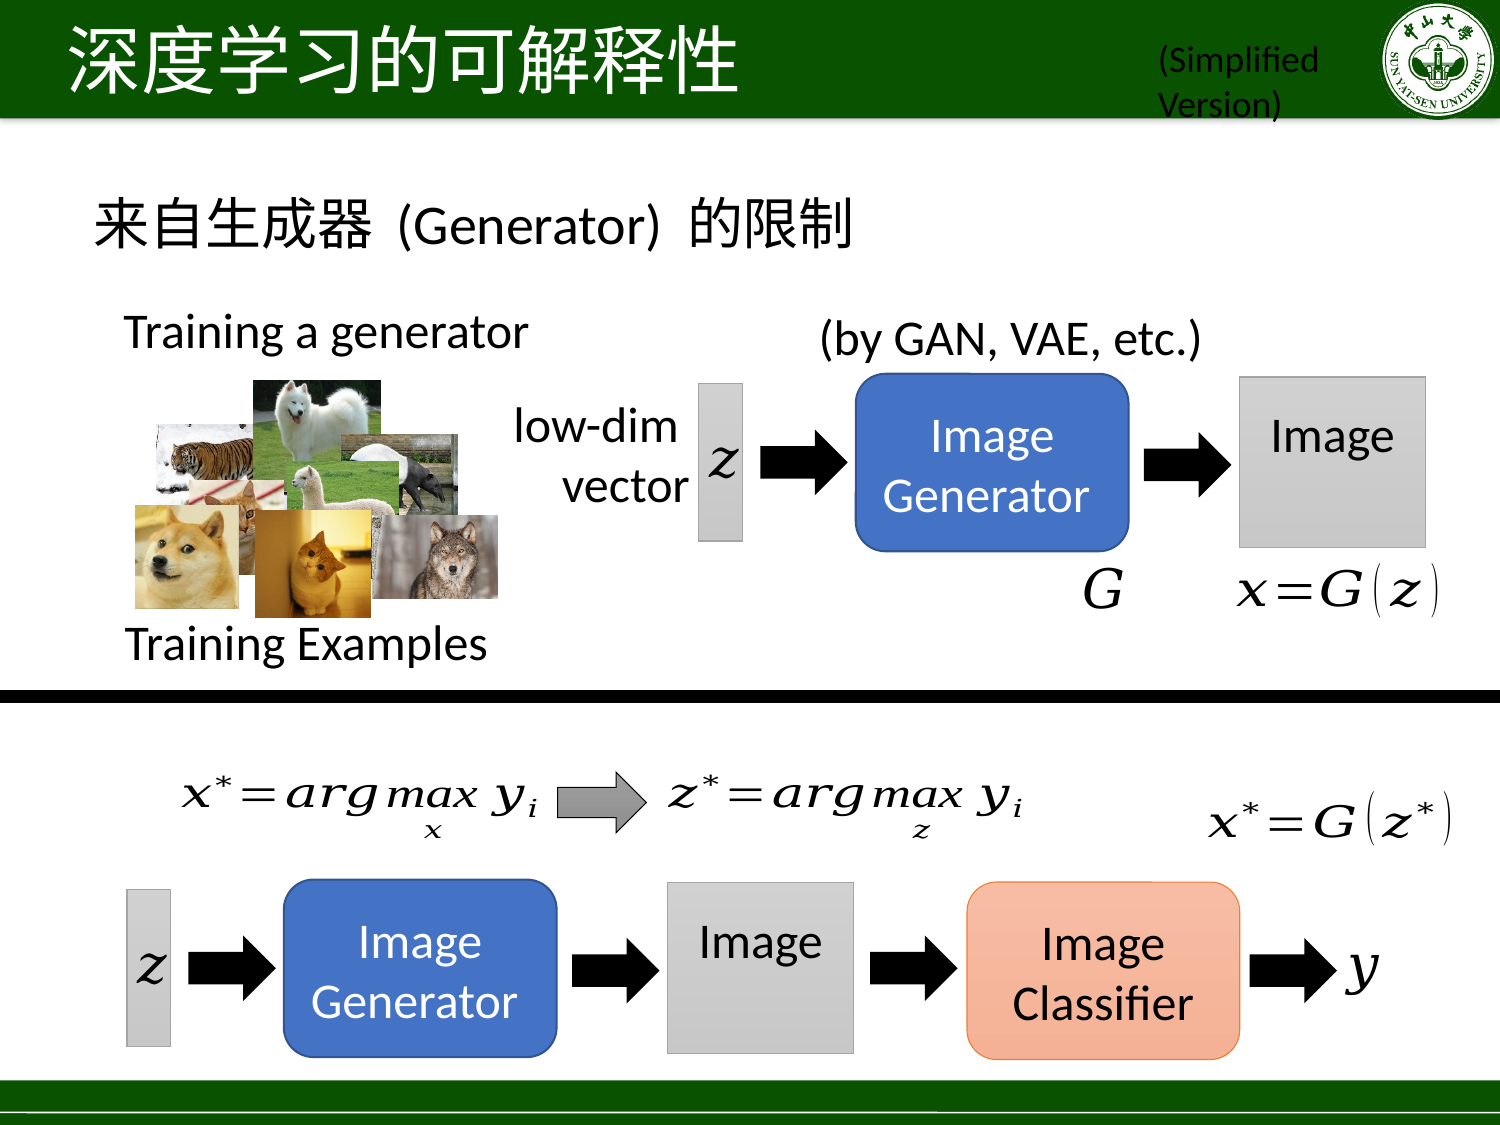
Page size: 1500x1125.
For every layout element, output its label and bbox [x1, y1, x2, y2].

text_box [86, 298, 1403, 690]
text_box [44, 146, 905, 265]
picture [1378, 0, 1498, 120]
text_box [1392, 823, 1403, 835]
text_box [0, 0, 1468, 133]
text_box [108, 703, 1403, 1061]
text_box [0, 1080, 1500, 1125]
